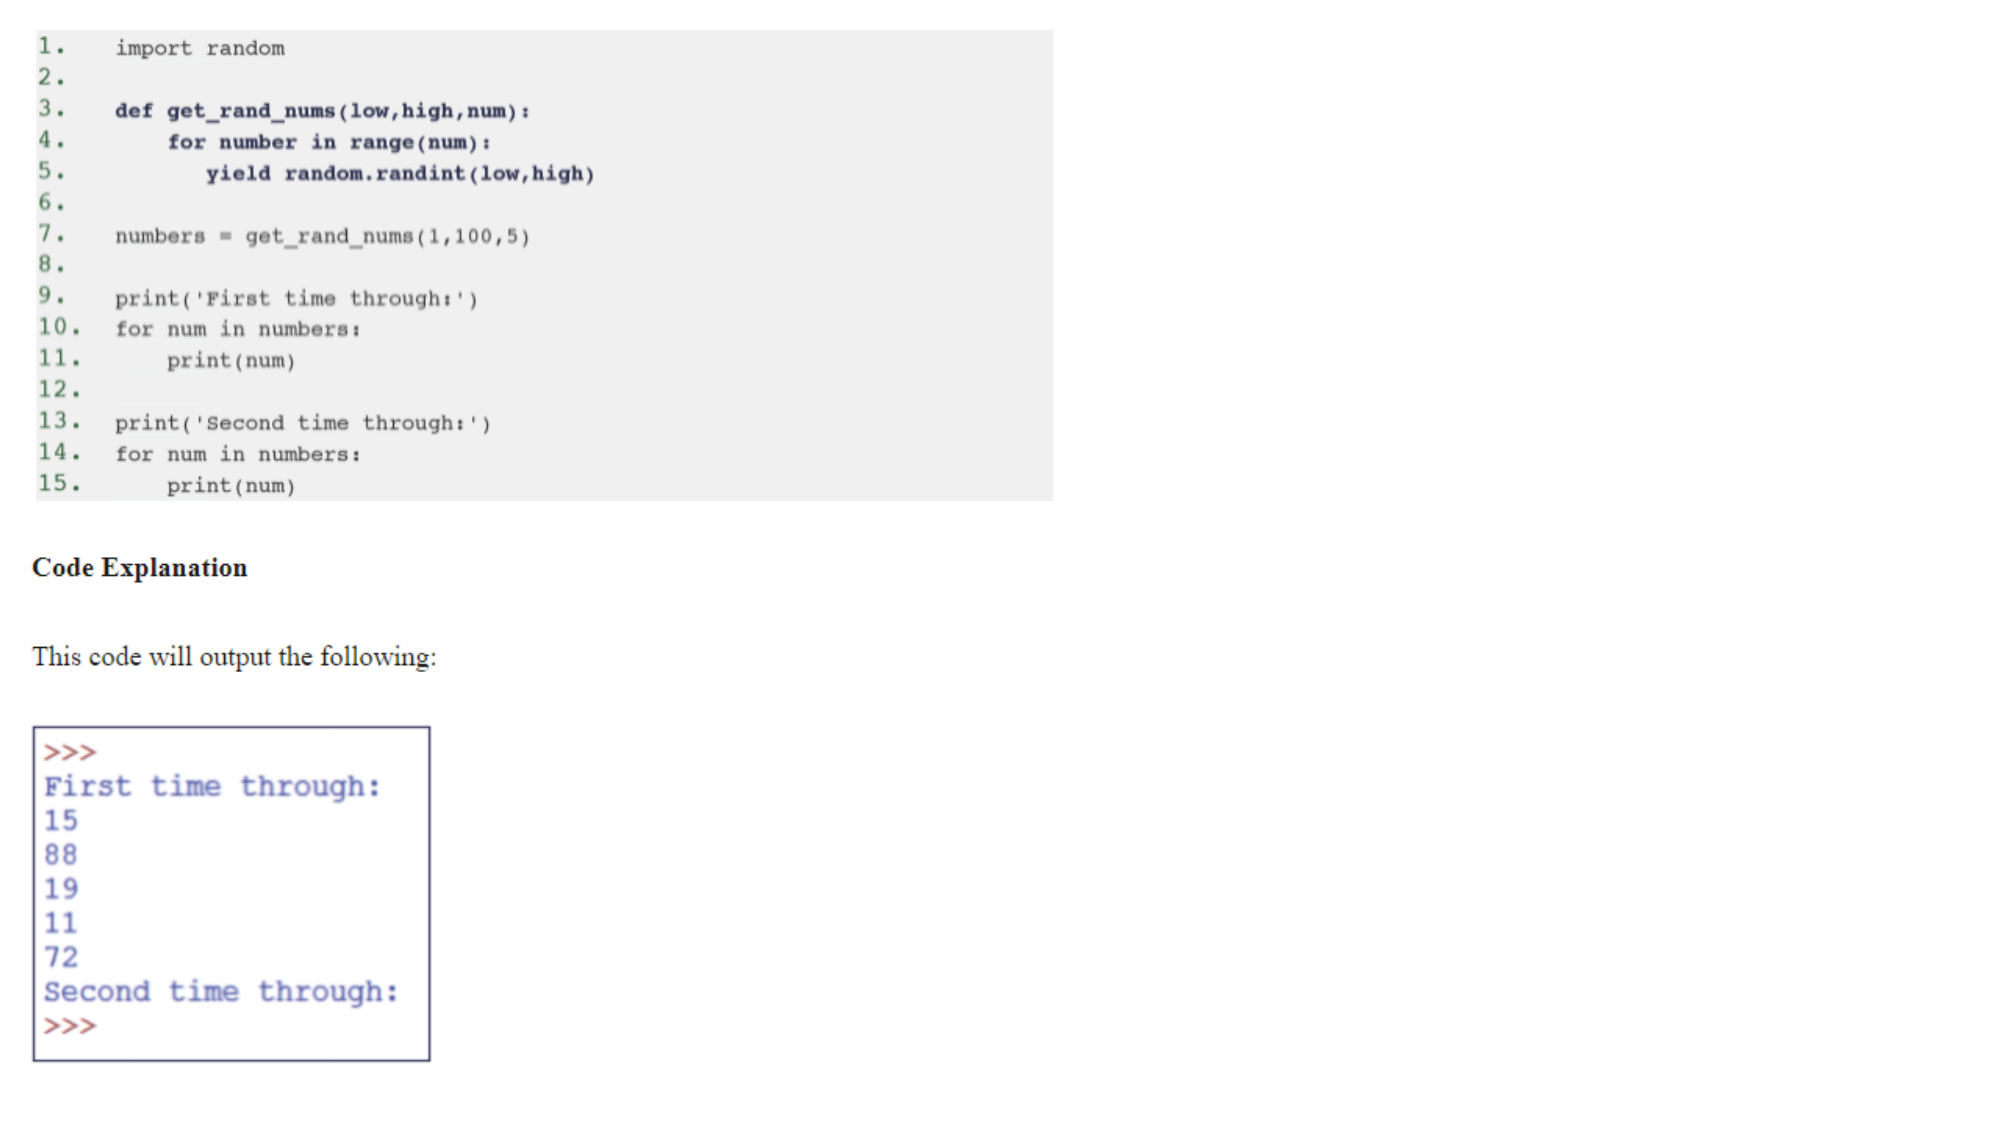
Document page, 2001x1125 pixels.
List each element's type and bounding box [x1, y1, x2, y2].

picture [24, 0, 1184, 1093]
